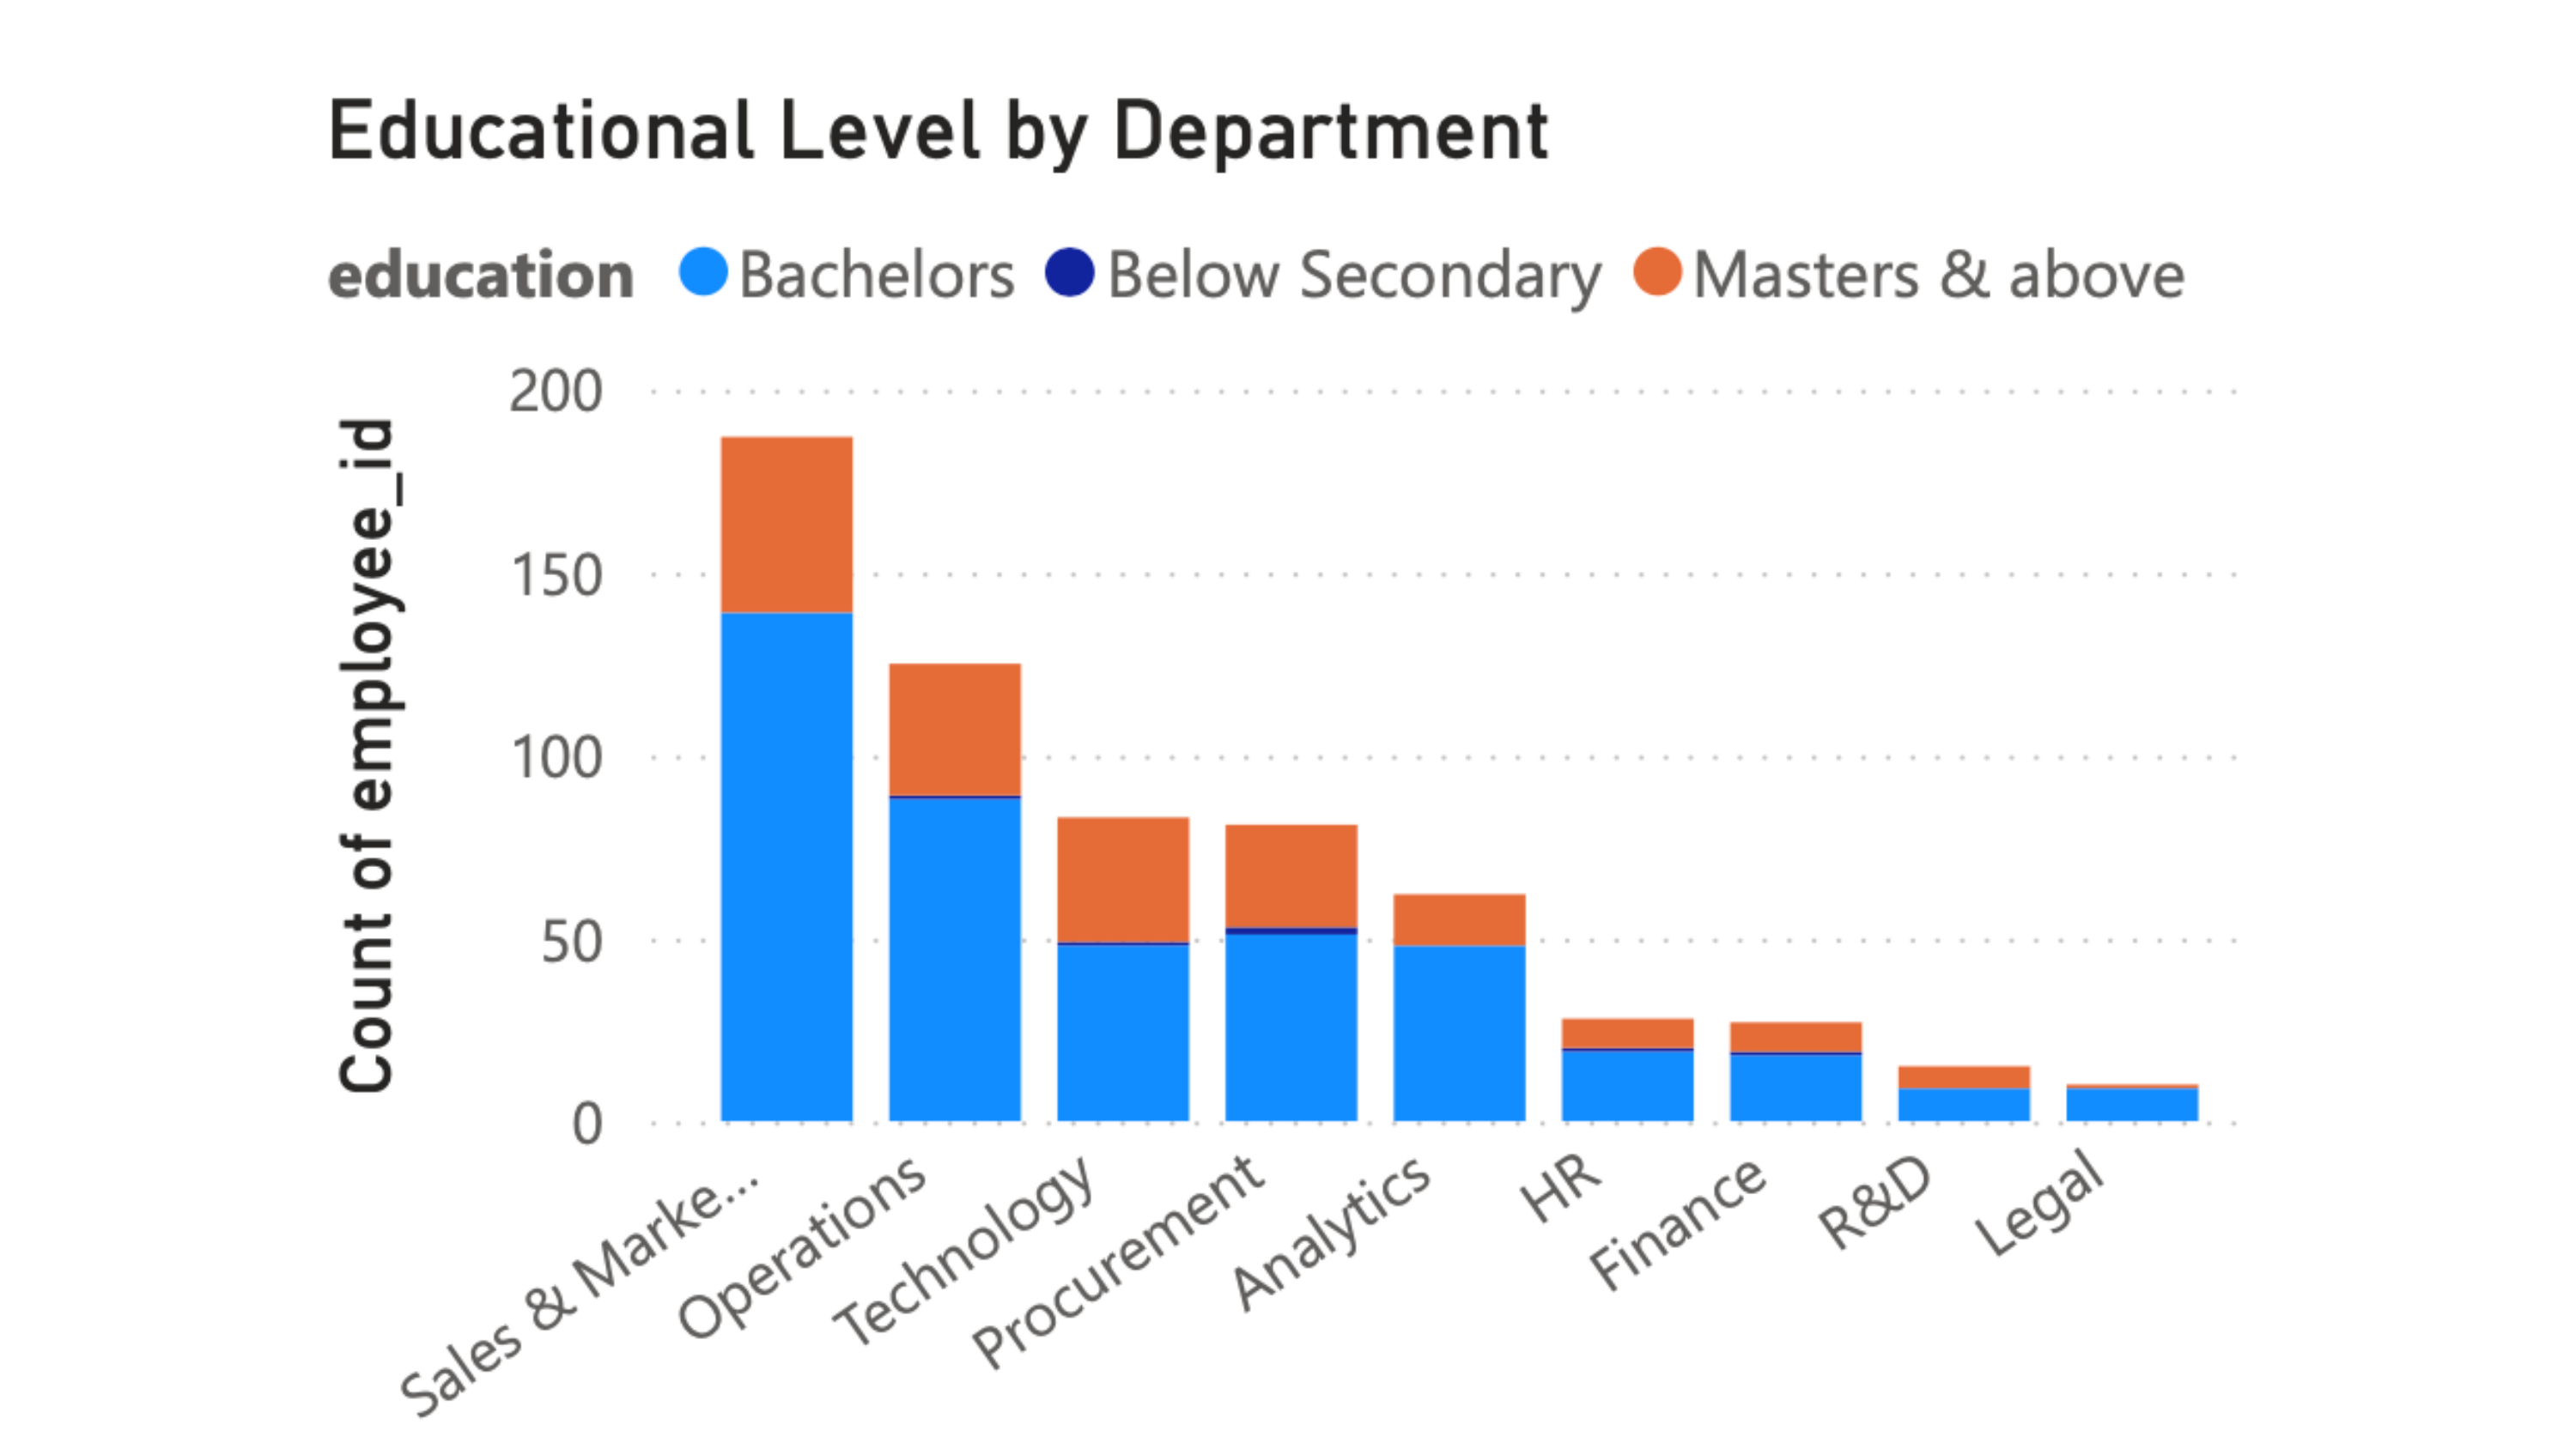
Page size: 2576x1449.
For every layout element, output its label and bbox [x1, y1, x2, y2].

text_box [269, 58, 2245, 1449]
